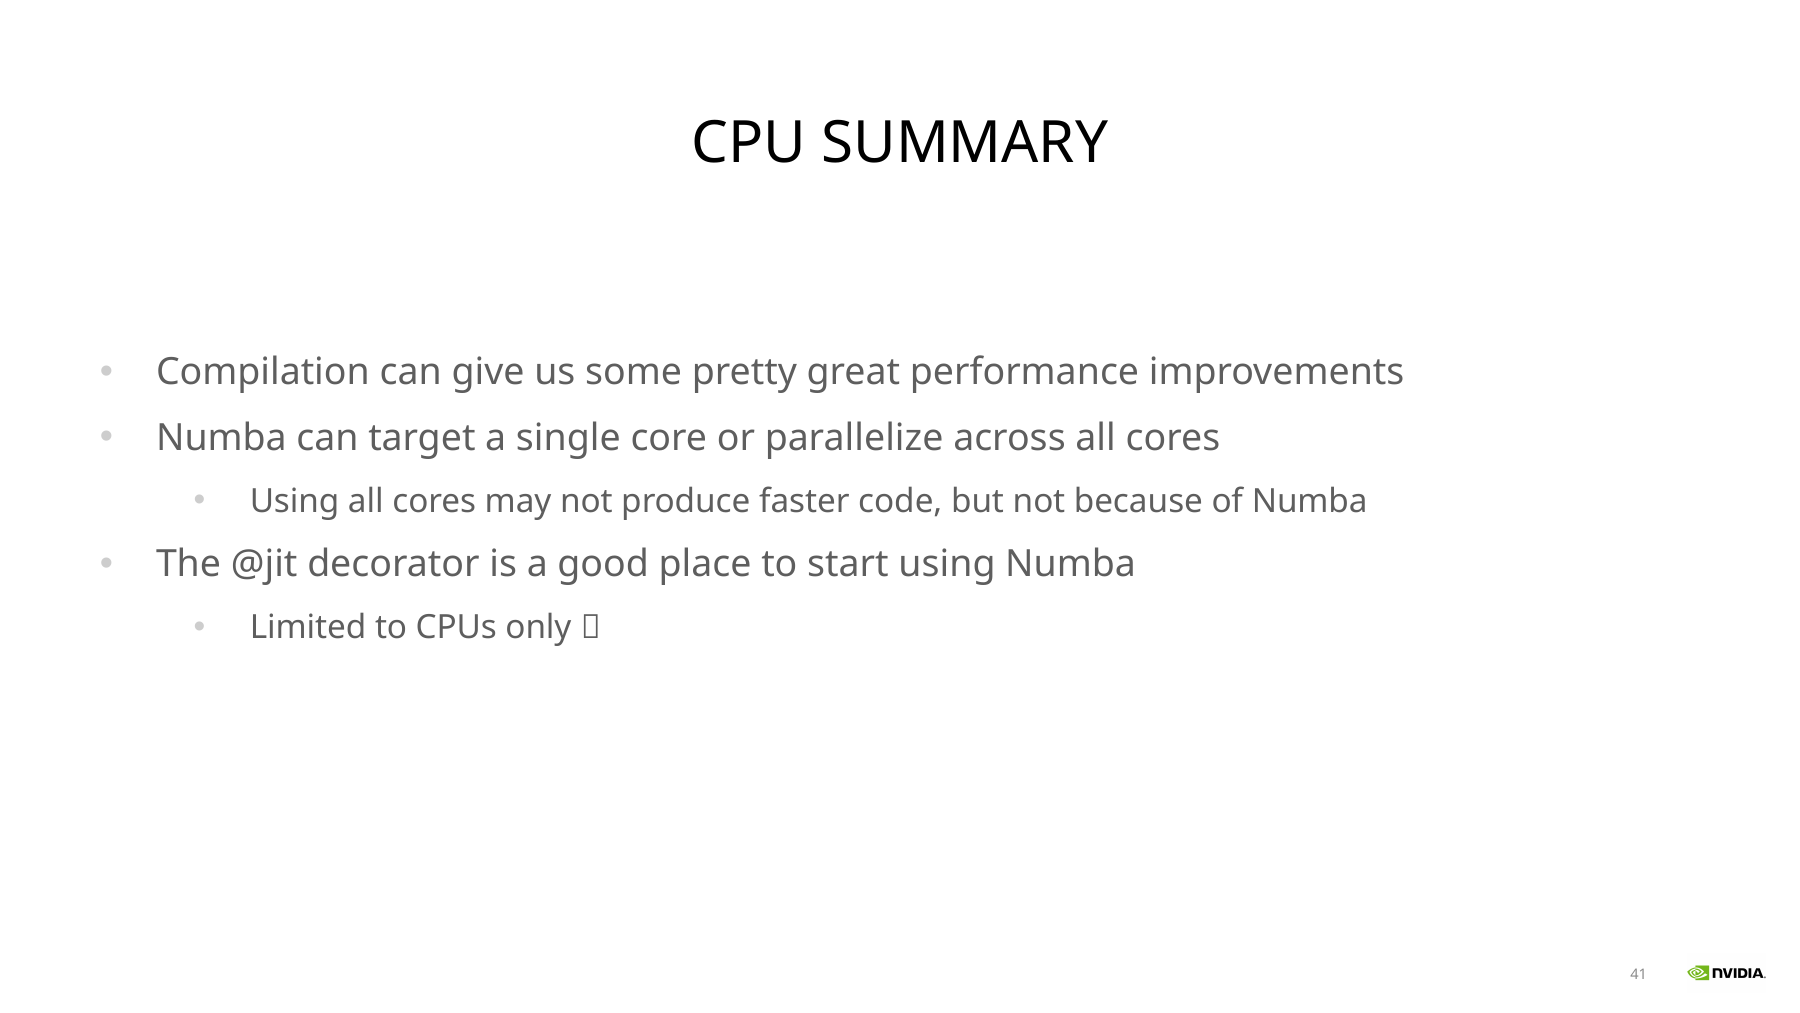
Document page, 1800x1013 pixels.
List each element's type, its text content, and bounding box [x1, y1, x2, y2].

title CPU Summary [81, 85, 1719, 183]
picture [1687, 953, 1766, 993]
list Compilation can give us some pretty great performance improvements Numba can target a single core or parallelize across all cores Using all cores may not produce faster code, but not because of Numba The @jit decorator is a good place to start using Numba Limited to CPUs only  [84, 344, 1717, 956]
